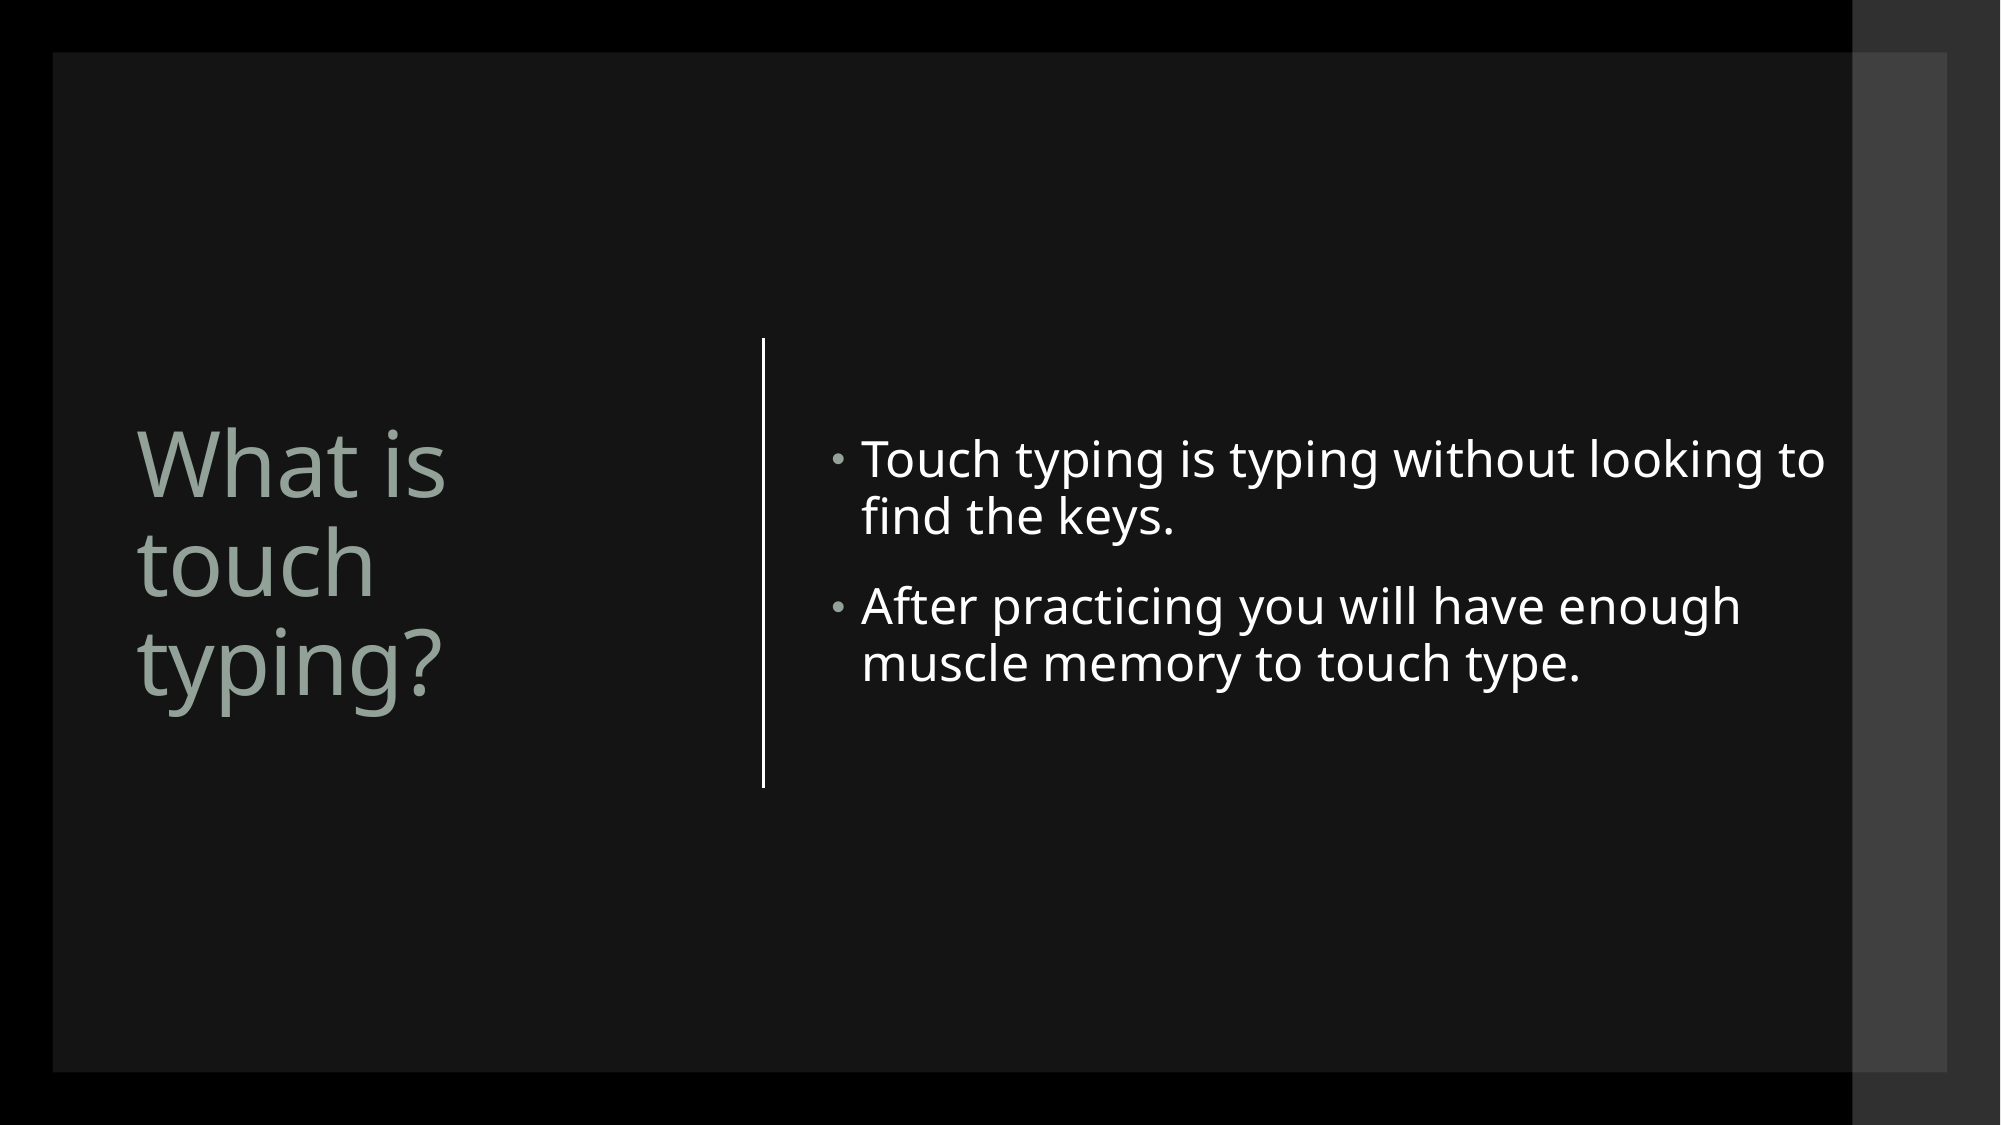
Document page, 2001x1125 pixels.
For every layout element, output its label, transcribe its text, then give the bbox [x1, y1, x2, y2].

list Touch typing is typing without looking to find the keys. After practicing you will have enough muscle memory to touch type. [816, 158, 1863, 967]
title What is touch typing? [121, 224, 695, 723]
text_box [52, 51, 1948, 1074]
